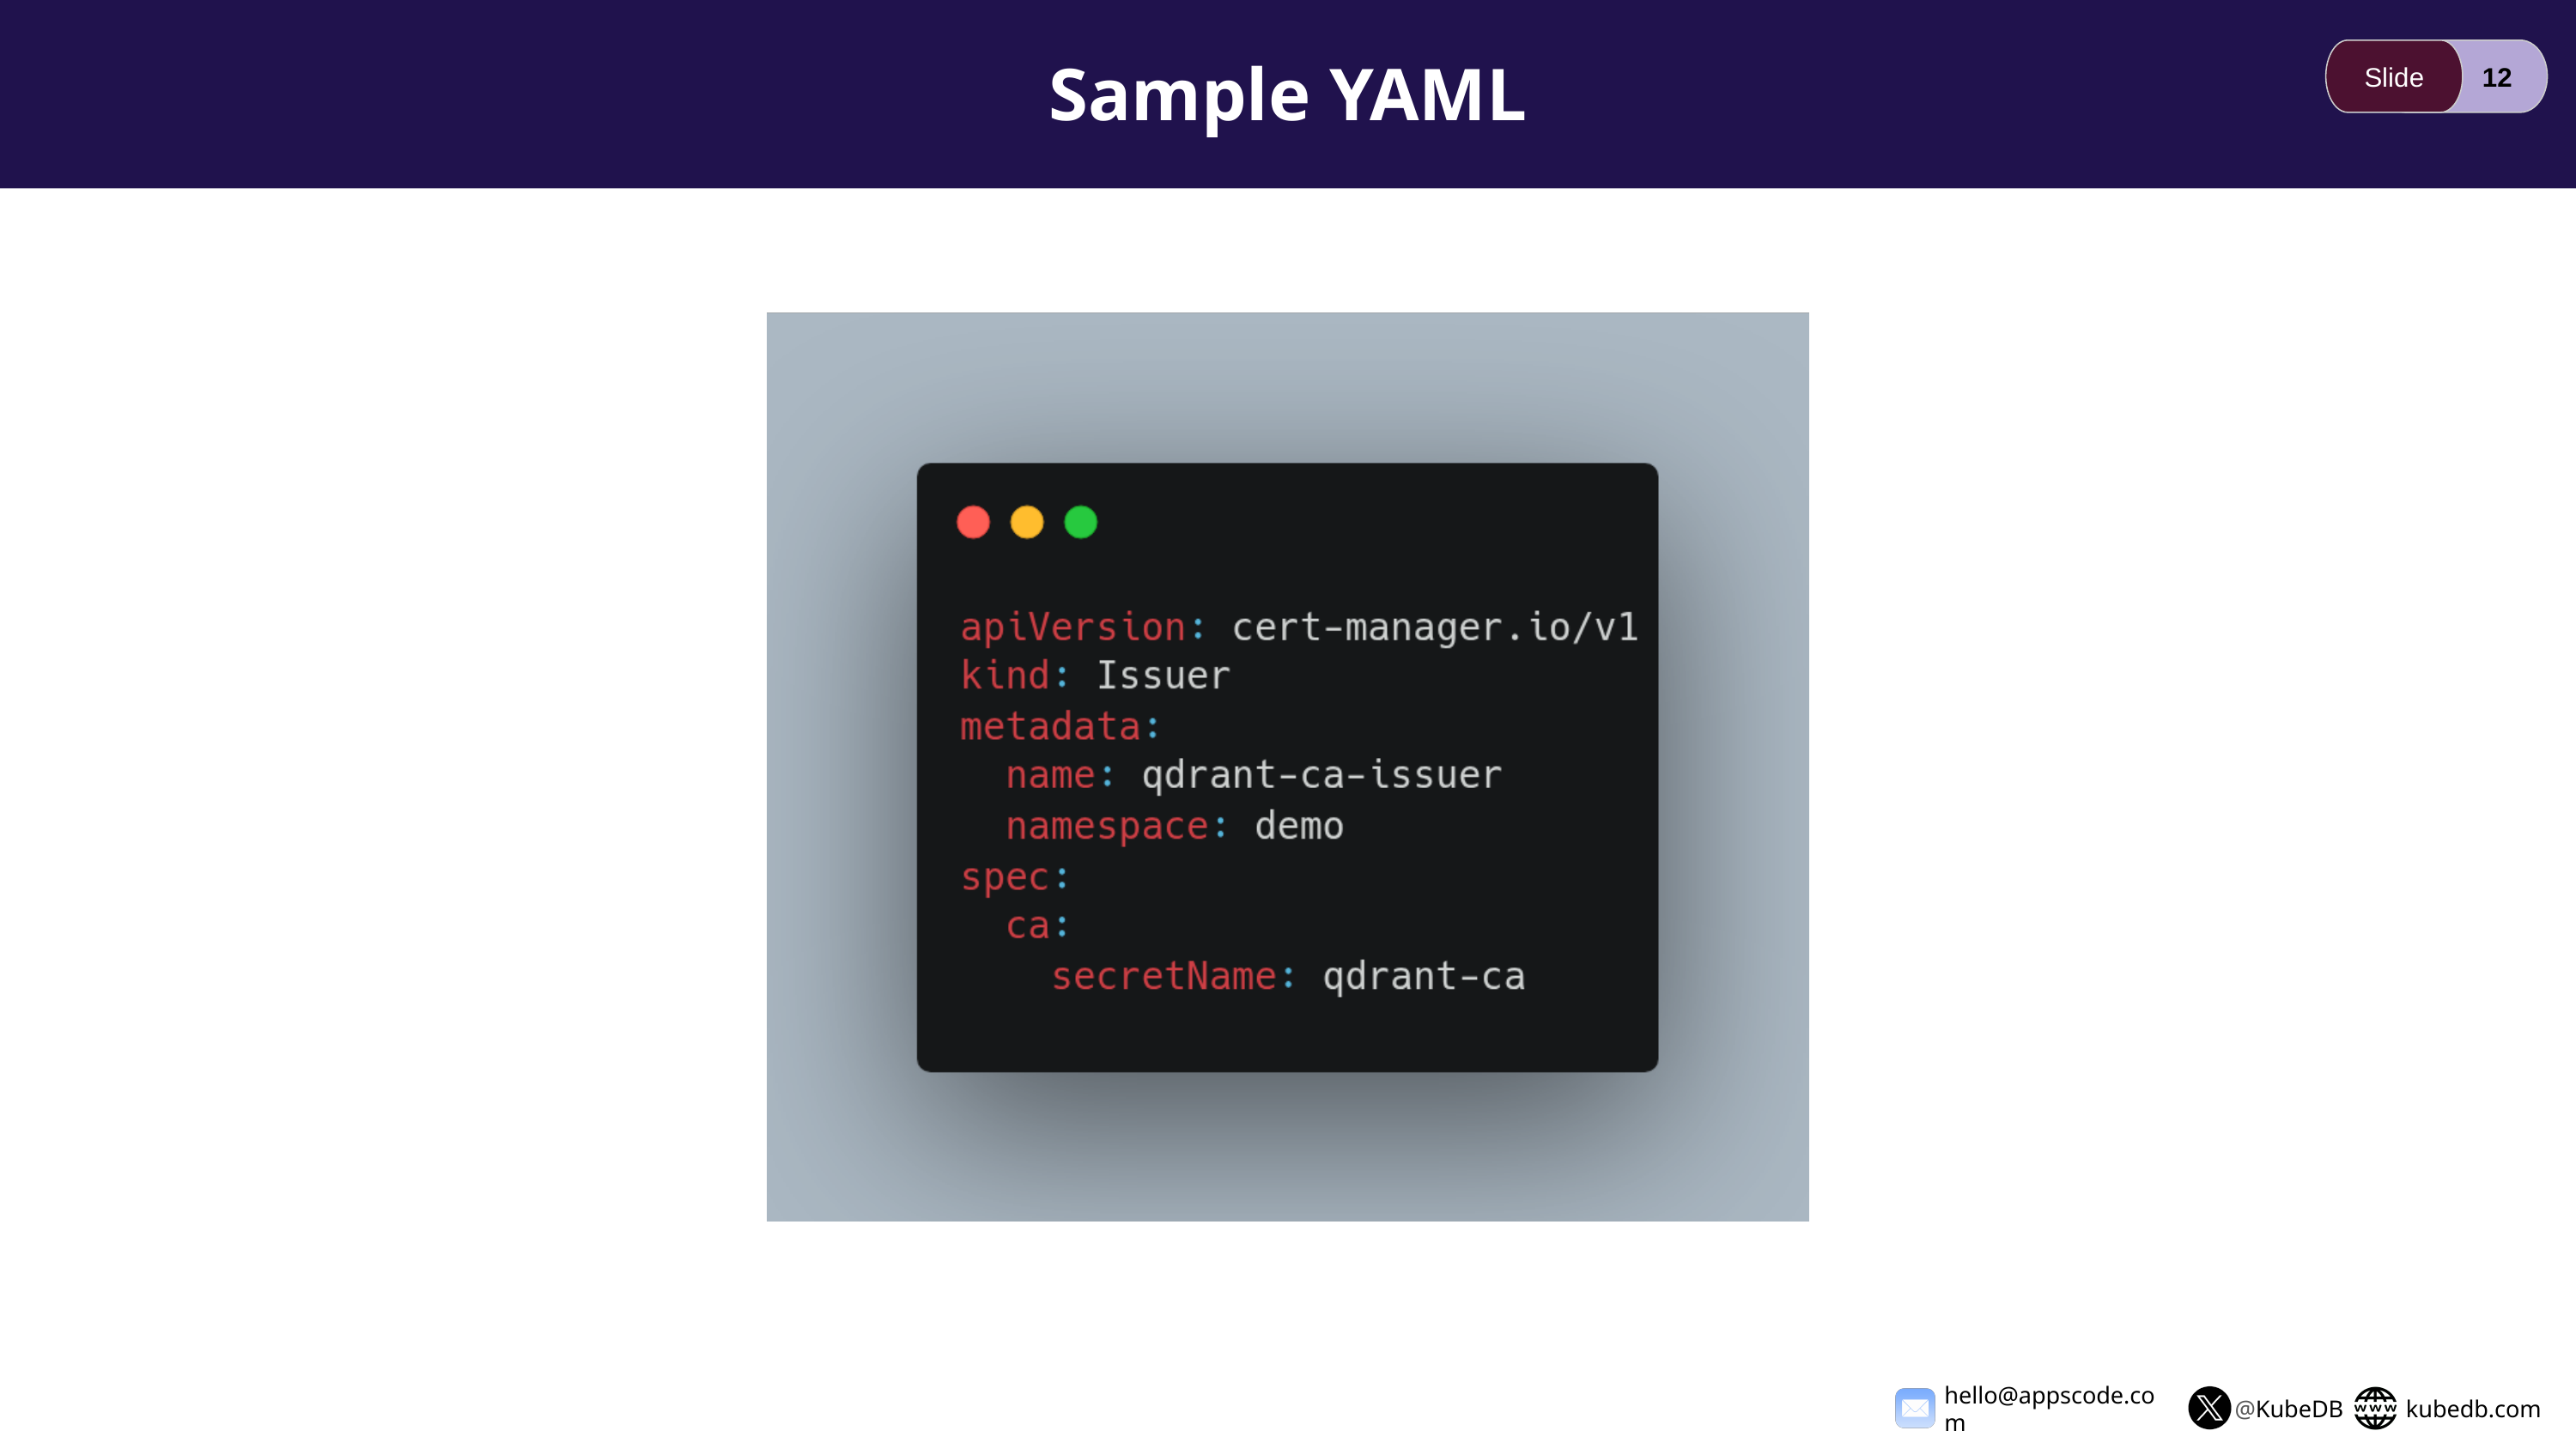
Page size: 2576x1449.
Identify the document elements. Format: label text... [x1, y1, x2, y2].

picture [767, 312, 1809, 1222]
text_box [2325, 19, 2548, 133]
text_box Sample YAML [0, 0, 2576, 189]
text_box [1892, 1370, 2576, 1446]
